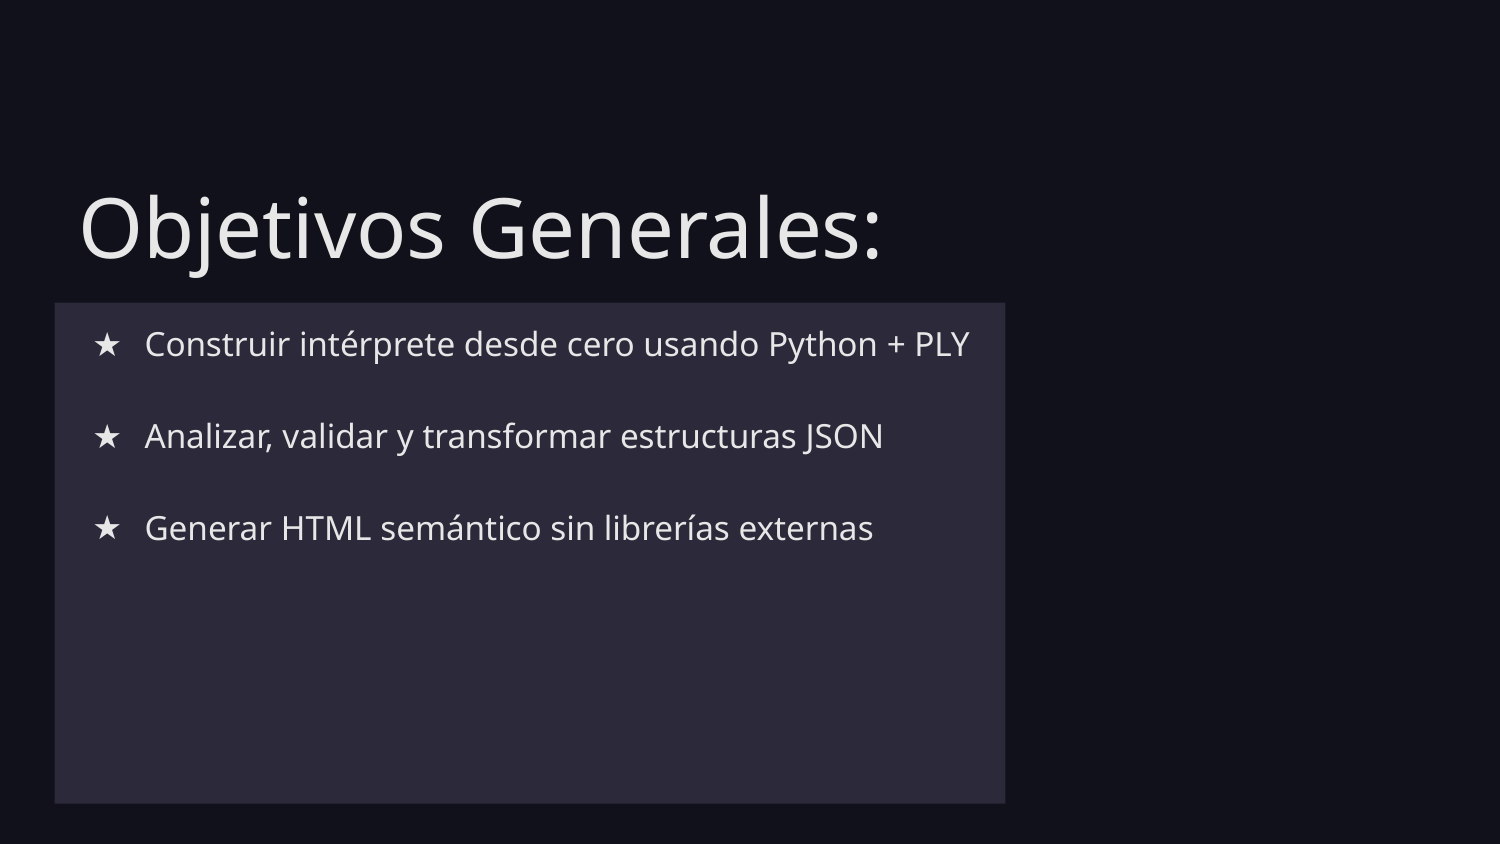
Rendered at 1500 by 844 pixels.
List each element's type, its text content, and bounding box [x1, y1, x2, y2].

subtitle Construir intérprete desde cero usando Python + PLY Analizar, validar y transformar estructuras JSON Generar HTML semántico sin librerías externas [54, 302, 1006, 804]
title Objetivos Generales: [63, 20, 1015, 292]
